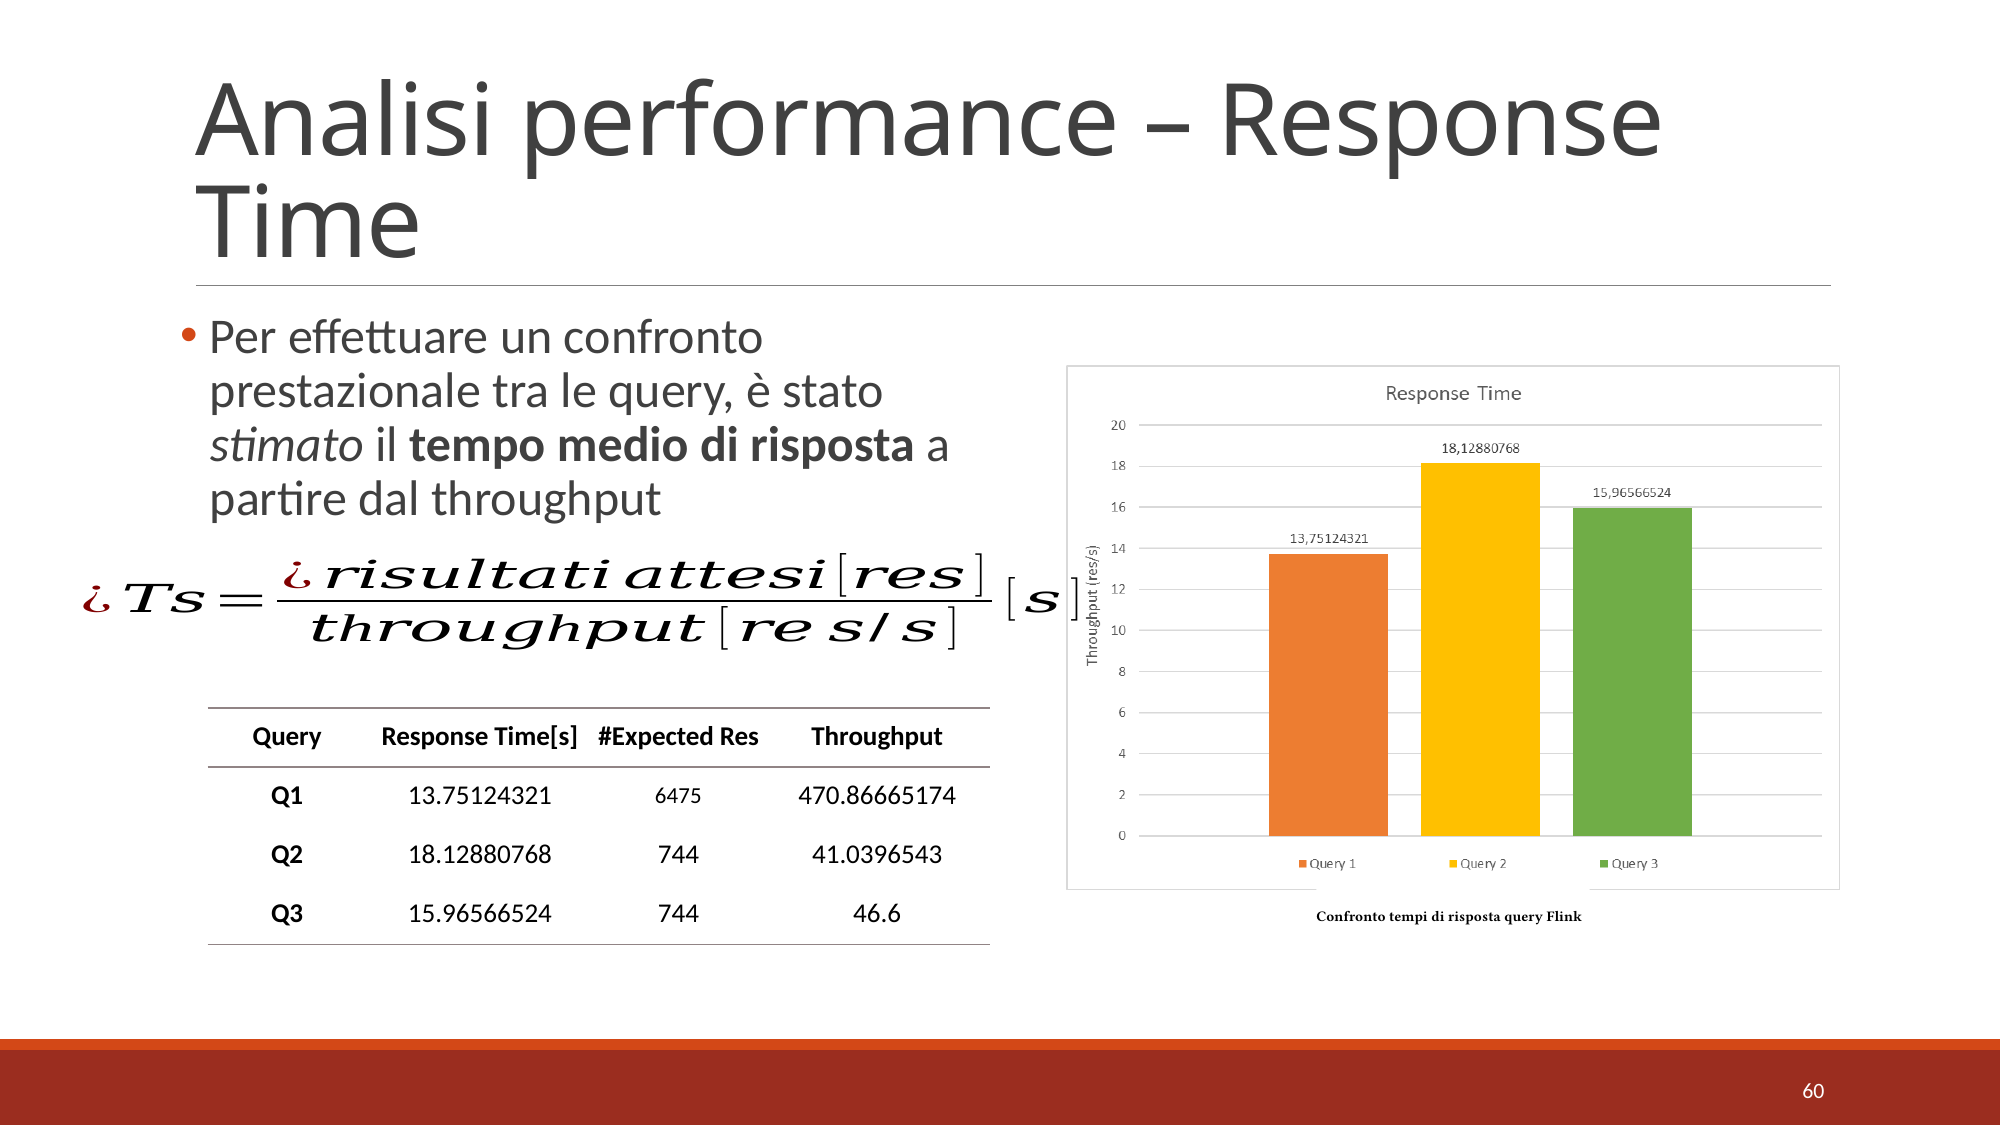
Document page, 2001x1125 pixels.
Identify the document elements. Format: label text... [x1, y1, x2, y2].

table_header Query [208, 709, 367, 766]
table_cell 41.0396543 [764, 826, 990, 885]
table_header Response Time[s] [367, 709, 593, 766]
table_cell 470.86665174 [764, 768, 990, 826]
table_cell 46.6 [764, 885, 990, 944]
title Analisi performance – Response Time [180, 47, 1830, 285]
slide_number 60 [1624, 1059, 1840, 1120]
table_header #Expected Res [593, 709, 764, 766]
list Per effettuare un confronto prestazionale tra le query, è stato stimato il tempo medio di risposta a partire dal throughput [180, 302, 1018, 625]
table_cell 744 [593, 826, 764, 885]
table_cell 744 [593, 885, 764, 944]
table_cell Q2 [208, 826, 367, 885]
table_header Throughput [764, 709, 990, 766]
table_cell 6475 [593, 768, 764, 826]
table_cell 13.75124321 [367, 768, 593, 826]
table_cell 18.12880768 [367, 826, 593, 885]
table_cell Q1 [208, 768, 367, 826]
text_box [1066, 364, 1840, 920]
table_cell Q3 [208, 885, 367, 944]
table_cell 15.96566524 [367, 885, 593, 944]
